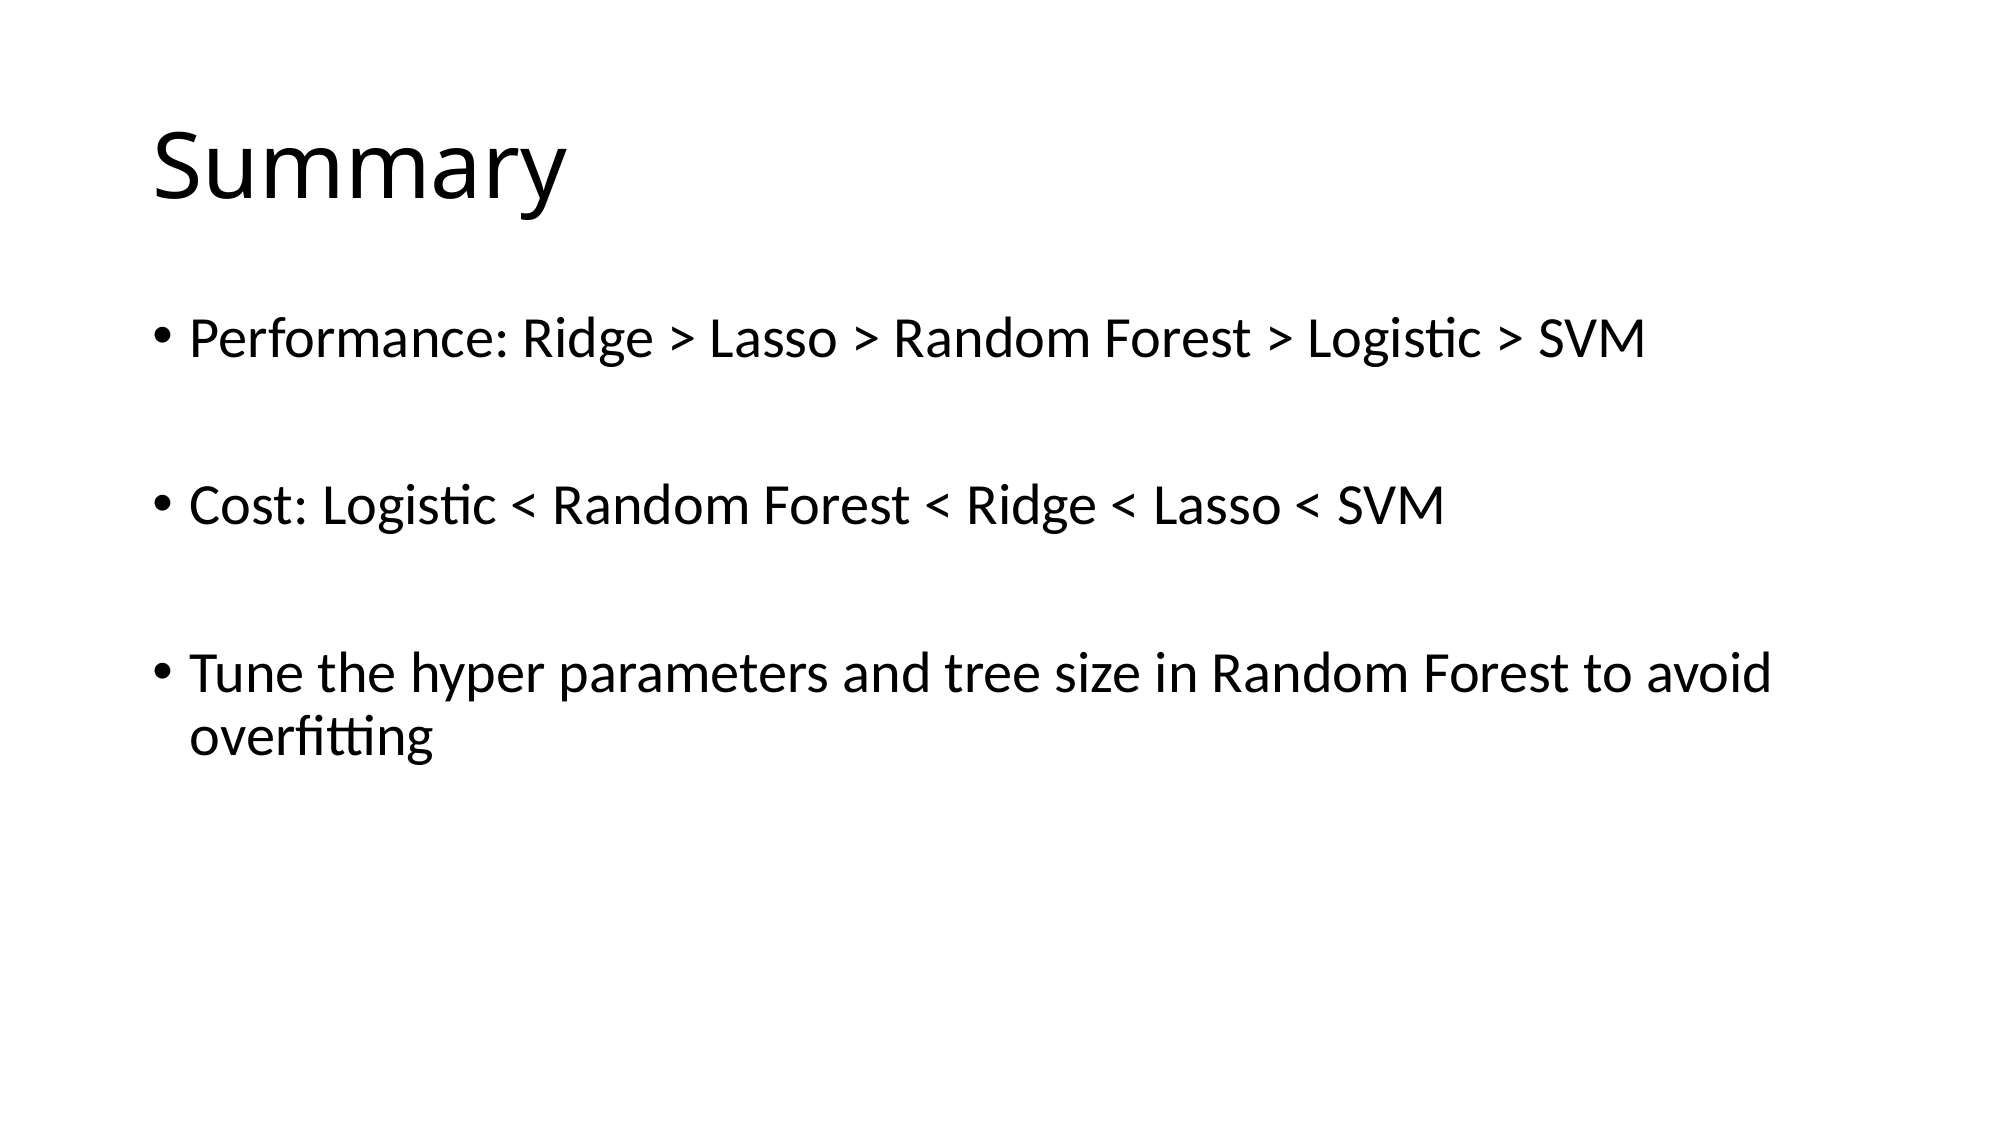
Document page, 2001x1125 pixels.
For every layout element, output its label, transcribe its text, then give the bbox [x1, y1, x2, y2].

list Performance: Ridge > Lasso > Random Forest > Logistic > SVM Cost: Logistic < Random Forest < Ridge < Lasso < SVM Tune the hyper parameters and tree size in Random Forest to avoid overfitting [137, 299, 1863, 1014]
title Summary [137, 59, 1863, 278]
